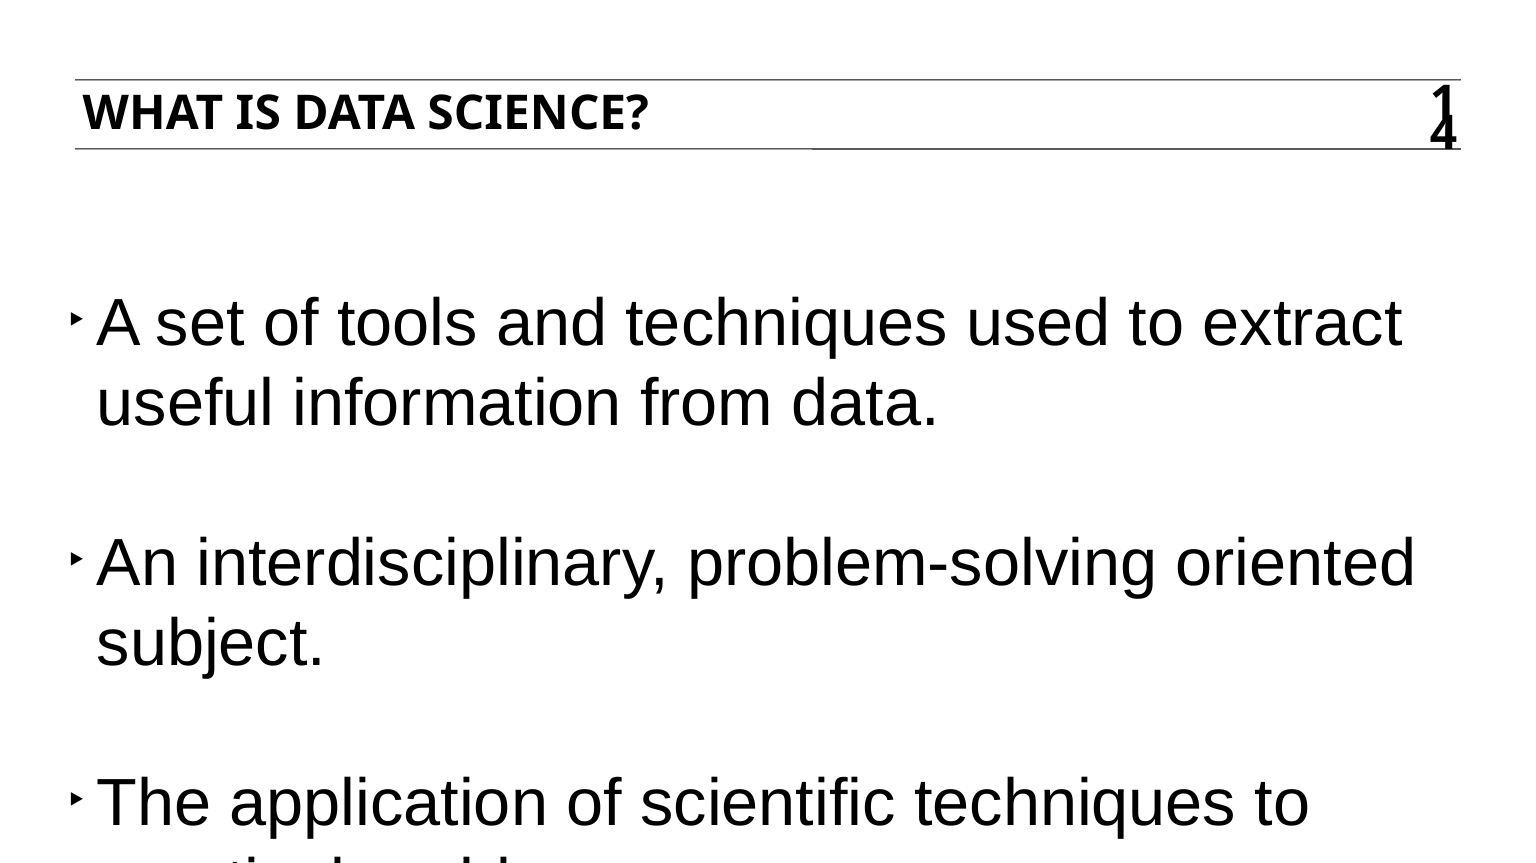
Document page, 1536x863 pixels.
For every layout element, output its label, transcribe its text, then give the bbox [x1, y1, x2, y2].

list What is DATA SCIENCE? [67, 81, 1118, 132]
subtitle A set of tools and techniques used to extract useful information from data. An interdisciplinary, problem-solving oriented subject. The application of scientific techniques to practical problems. A rapidly growing field. [67, 193, 1431, 782]
slide_number 14 [1419, 86, 1461, 138]
